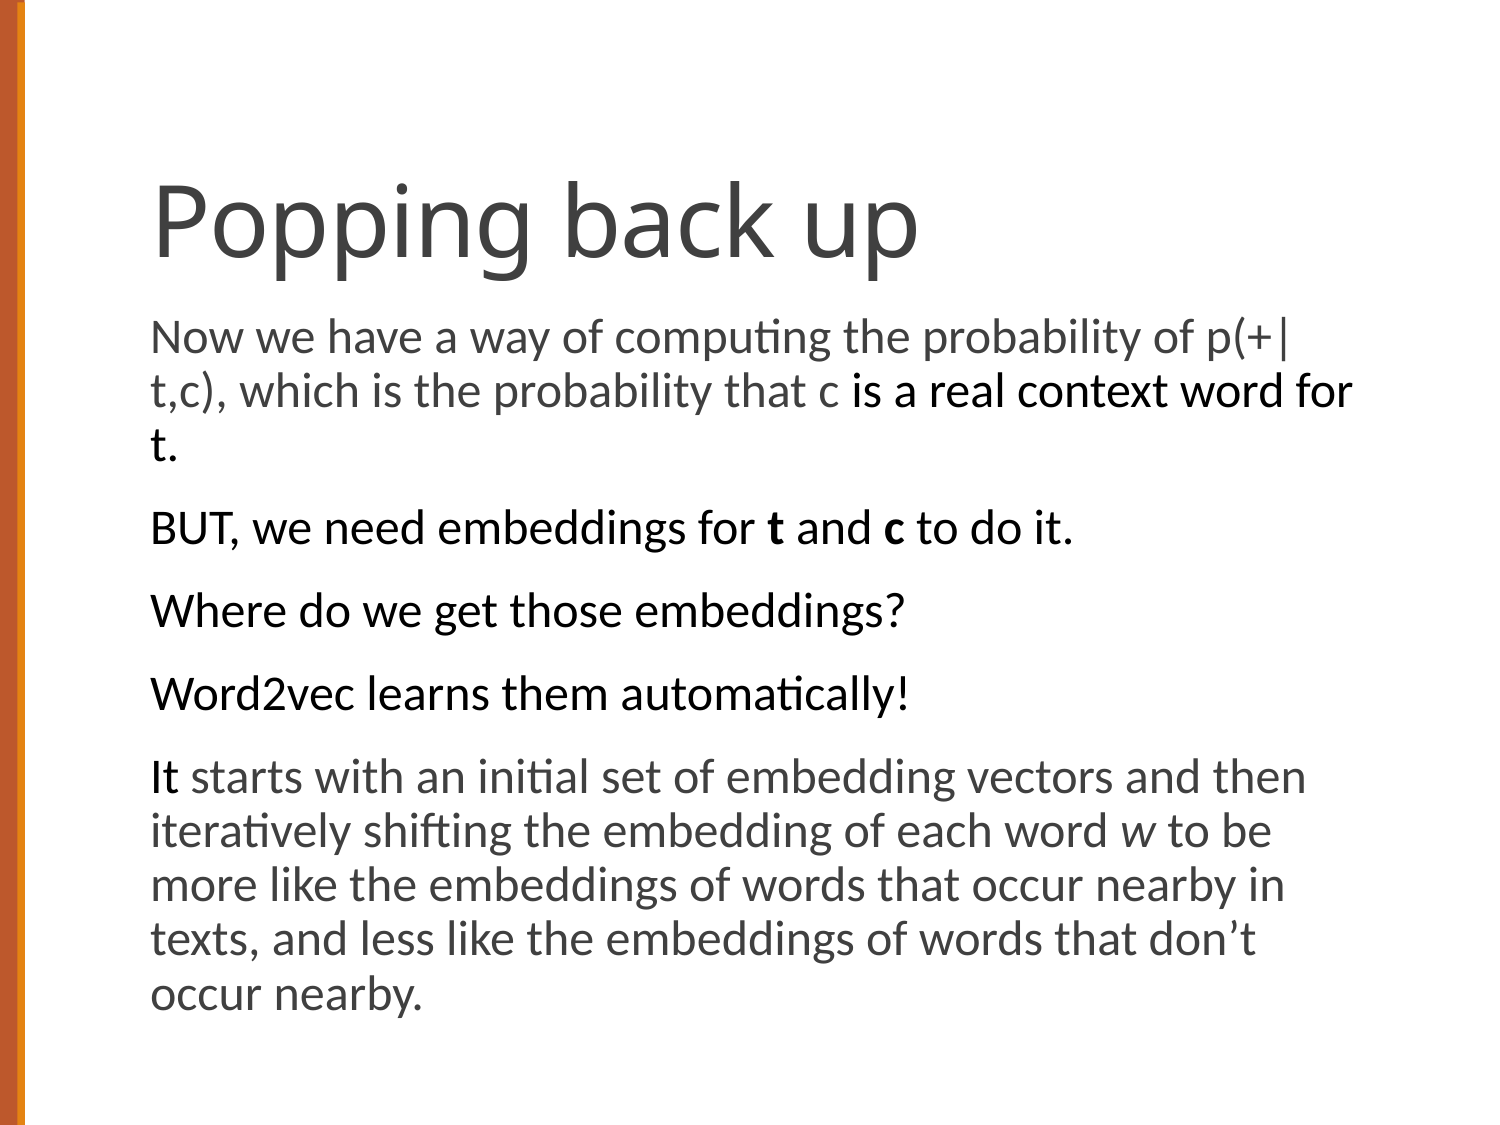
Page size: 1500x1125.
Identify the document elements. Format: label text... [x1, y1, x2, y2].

title Popping back up [135, 47, 1373, 285]
list Now we have a way of computing the probability of p(+|t,c), which is the probability that c is a real context word for t. BUT, we need embeddings for t and c to do it. Where do we get those embeddings? Word2vec learns them automatically! It starts with an initial set of embedding vectors and then iteratively shifting the embedding of each word w to be more like the embeddings of words that occur nearby in texts, and less like the embeddings of words that don’t occur nearby. [135, 302, 1373, 963]
